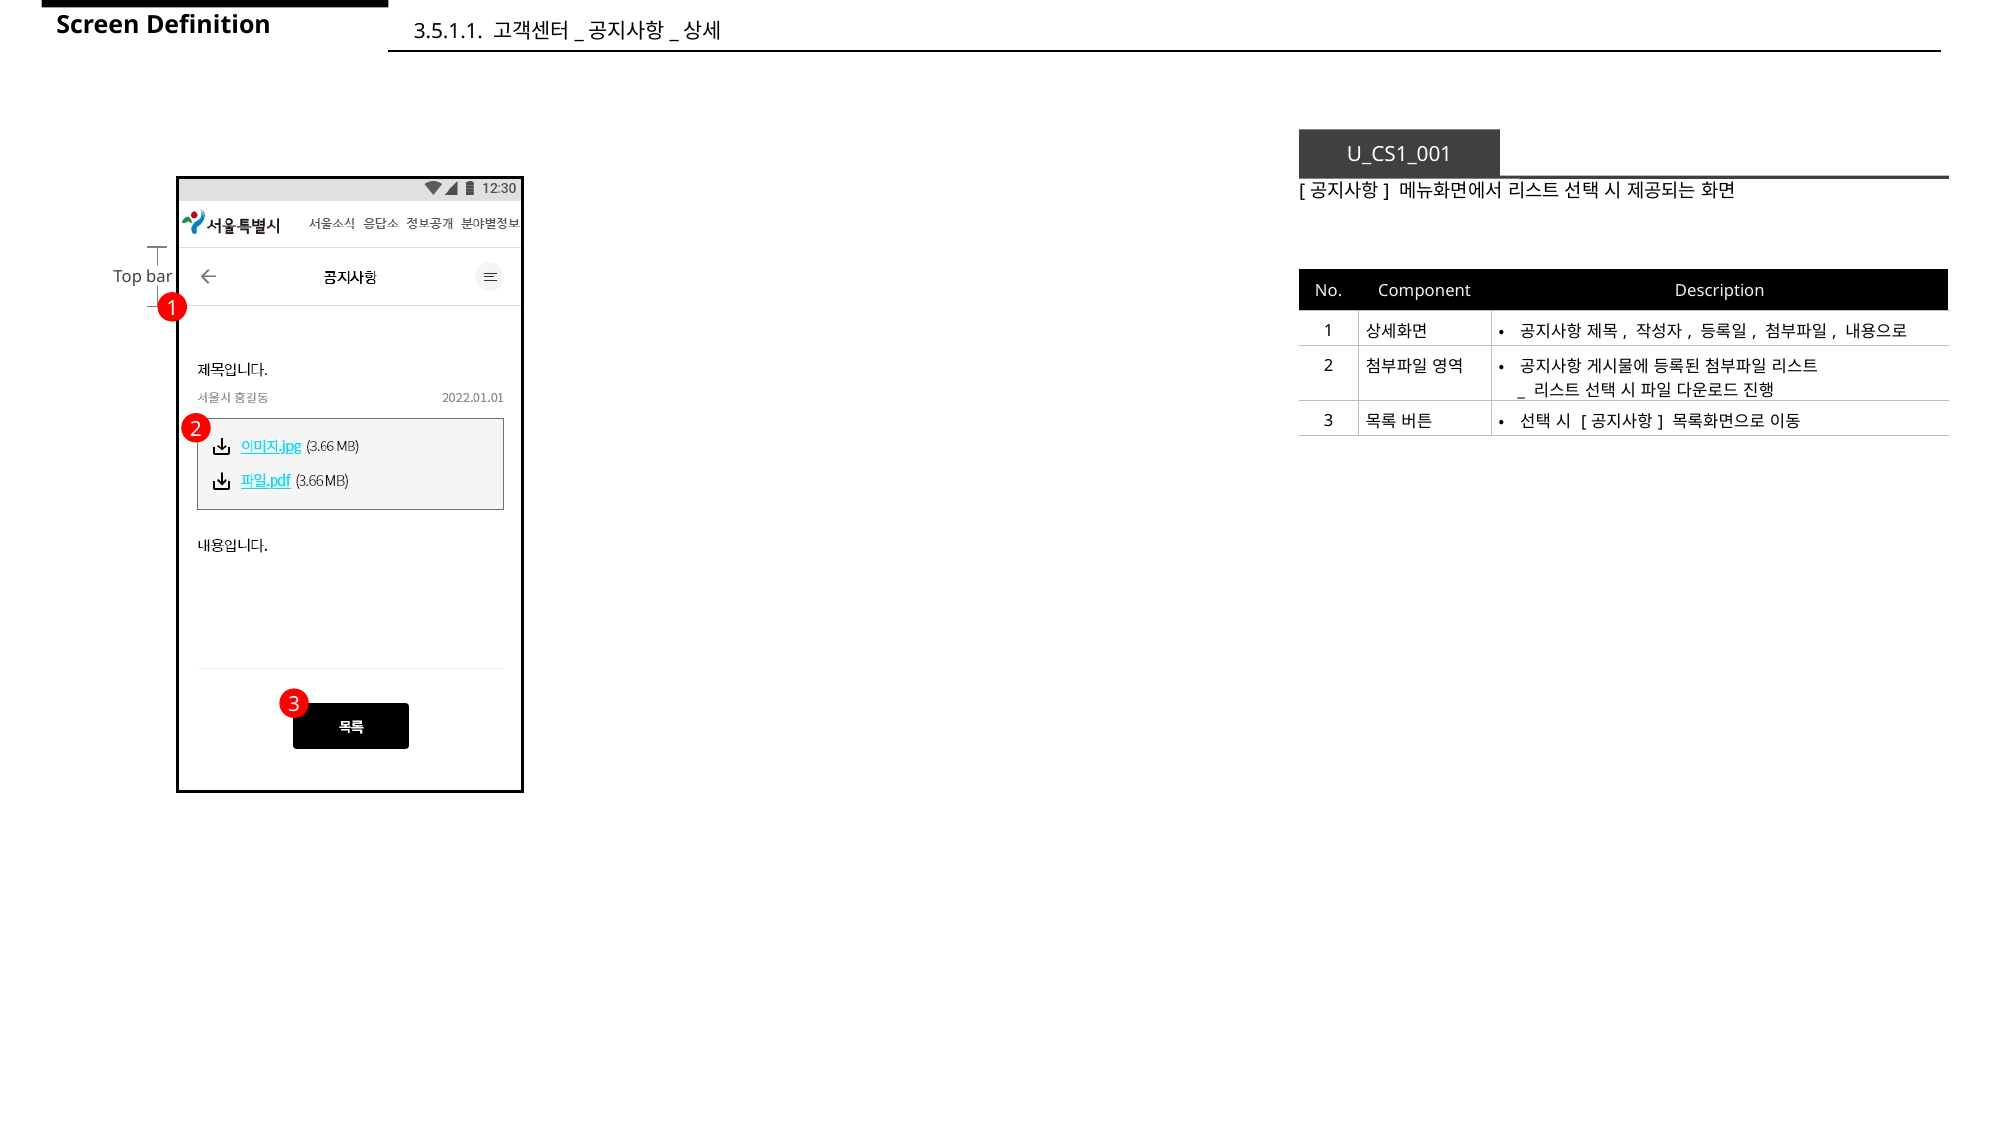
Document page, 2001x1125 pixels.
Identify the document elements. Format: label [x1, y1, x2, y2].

text_box [113, 176, 524, 792]
text_box [1298, 128, 1949, 222]
table_cell [1492, 346, 1949, 400]
list [41, 4, 389, 53]
table_cell [1359, 401, 1491, 435]
table_cell [1299, 346, 1358, 400]
table_cell [1299, 401, 1358, 435]
table_cell [1492, 311, 1949, 345]
table_cell [1359, 311, 1491, 345]
list [399, 12, 1444, 53]
table_cell [1492, 401, 1949, 435]
picture [177, 177, 523, 792]
table_header [1492, 269, 1948, 310]
table_header [1299, 269, 1357, 310]
table_header [1359, 269, 1490, 310]
table_cell [1359, 346, 1491, 400]
table_cell [1299, 311, 1358, 345]
